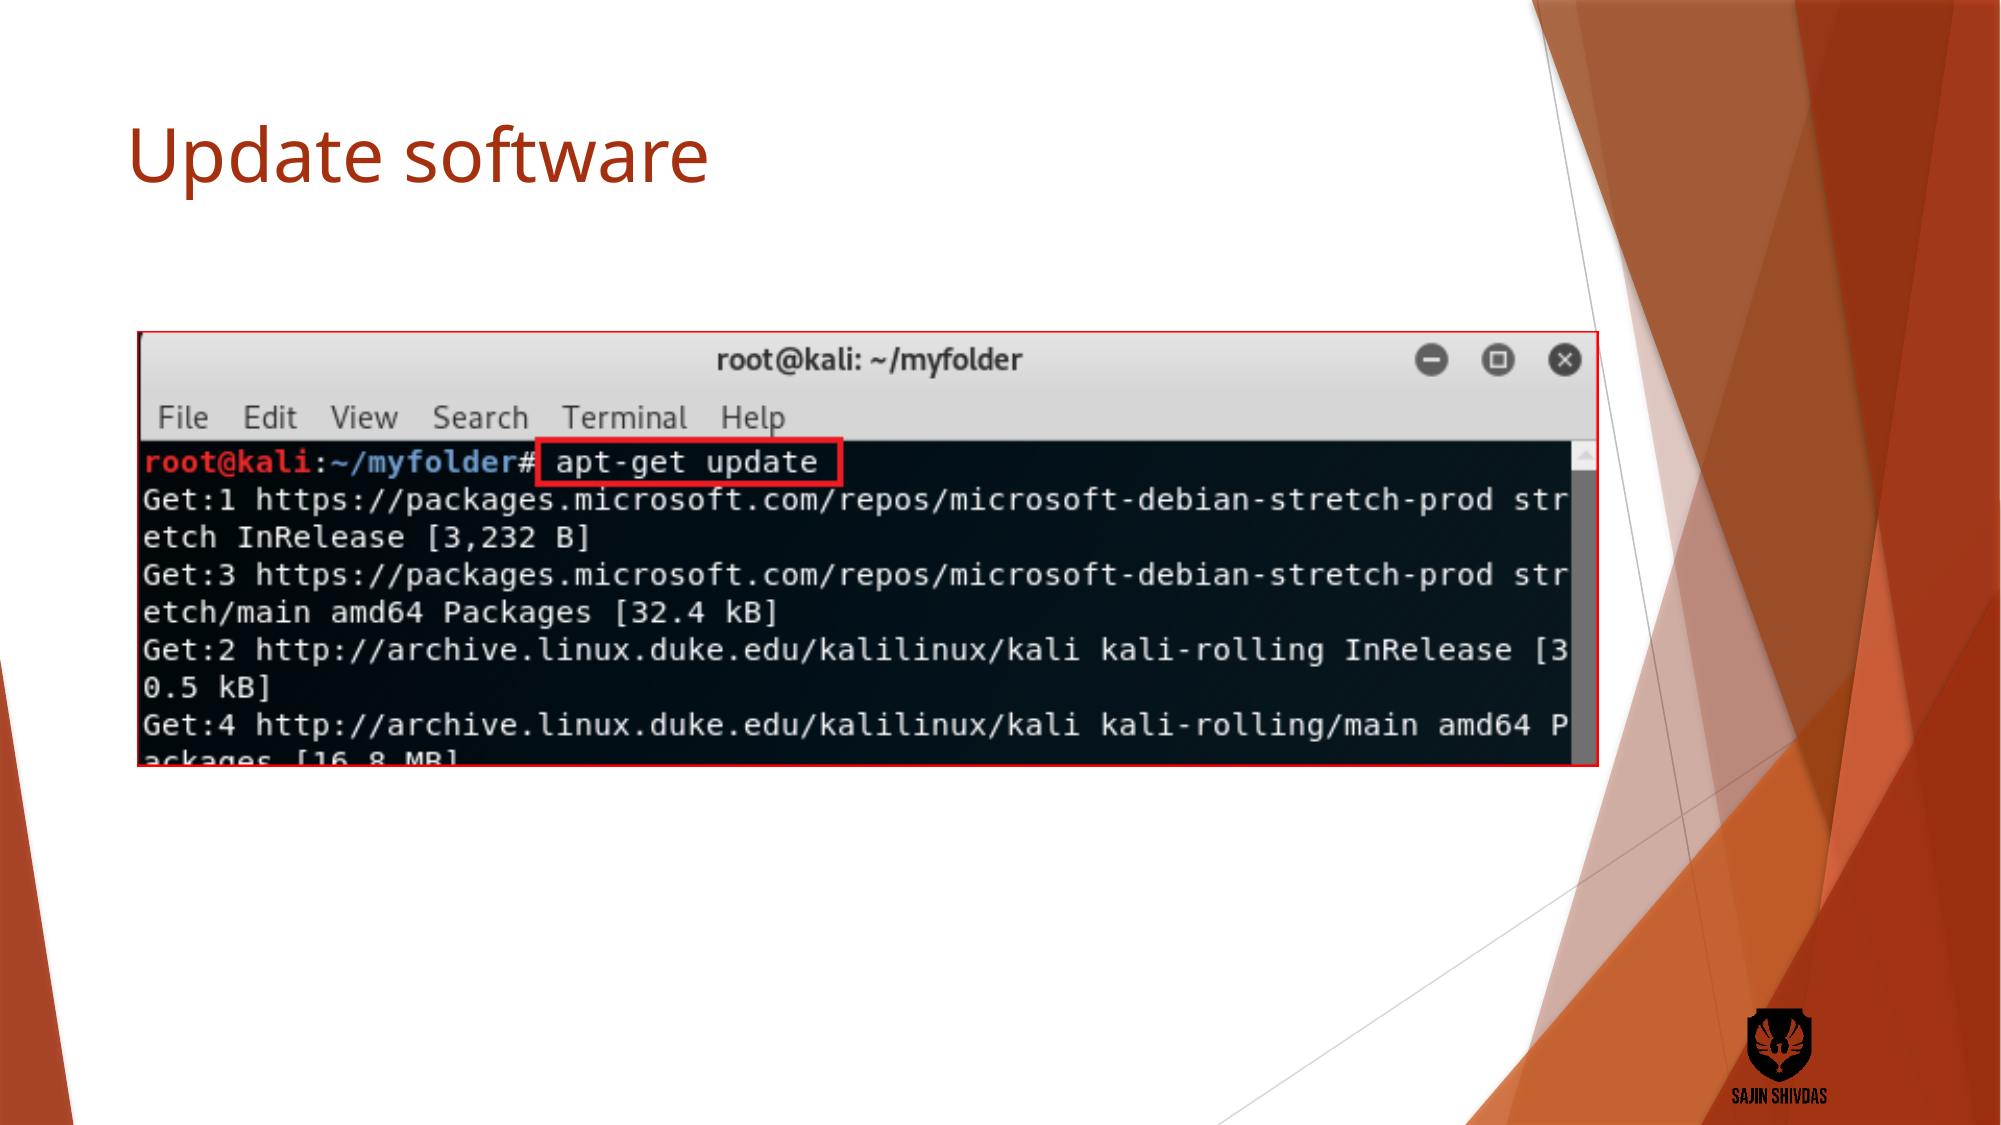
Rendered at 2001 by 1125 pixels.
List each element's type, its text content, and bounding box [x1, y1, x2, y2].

title Update software [111, 99, 1522, 317]
picture [136, 330, 1599, 768]
picture [1721, 998, 1840, 1116]
